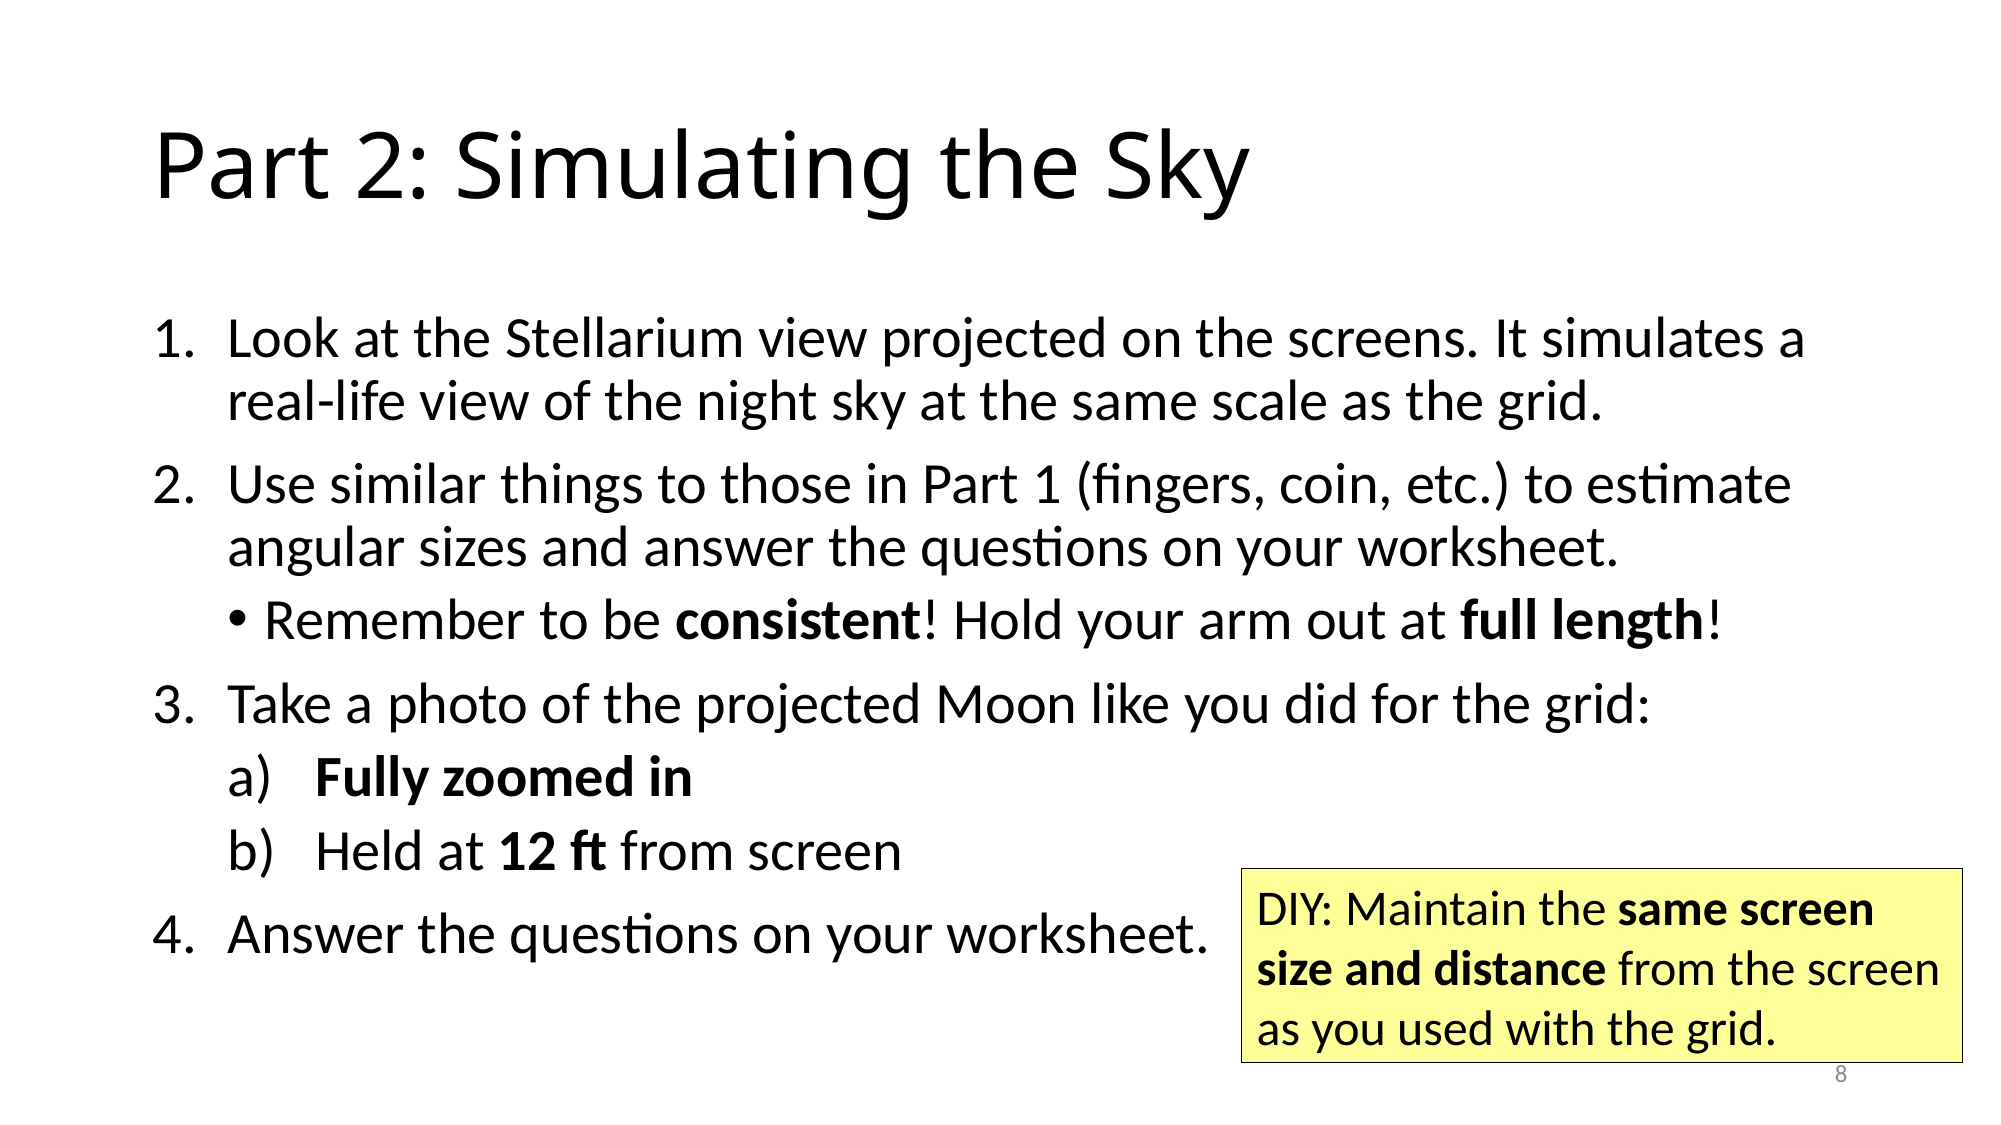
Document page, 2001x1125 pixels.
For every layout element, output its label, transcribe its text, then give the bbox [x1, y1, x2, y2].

text_box DIY: Maintain the same screen size and distance from the screen as you used with the grid. [1241, 868, 1963, 1063]
slide_number 7 [1412, 1042, 1863, 1103]
title Part 2: Simulating the Sky [137, 59, 1863, 278]
list Look at the Stellarium view projected on the screens. It simulates a real-life view of the night sky at the same scale as the grid. Use similar things to those in Part 1 (fingers, coin, etc.) to estimate angular sizes and answer the questions on your worksheet. Remember to be consistent! Hold your arm out at full length! Take a photo of the projected Moon like you did for the grid: Fully zoomed in Held at 12 ft from screen Answer the questions on your worksheet. [137, 299, 1863, 1014]
